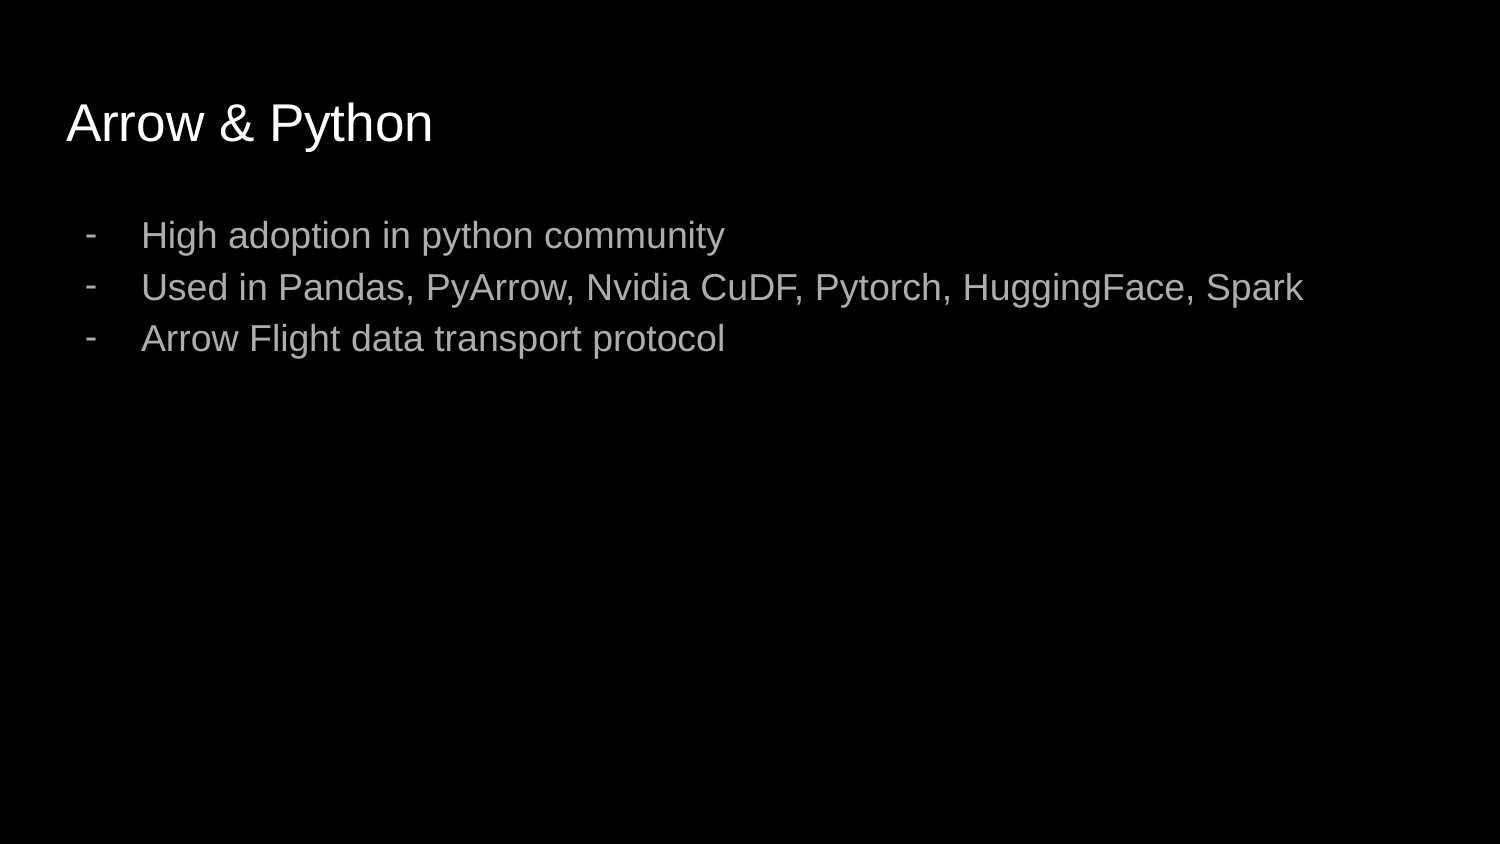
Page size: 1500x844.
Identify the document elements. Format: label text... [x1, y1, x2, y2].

list High adoption in python community Used in Pandas, PyArrow, Nvidia CuDF, Pytorch, HuggingFace, Spark Arrow Flight data transport protocol transFlightFlightSQL ad Arrow FlightSQL and Arrow Flig [51, 189, 1449, 750]
title Arrow & Python [51, 72, 1449, 167]
